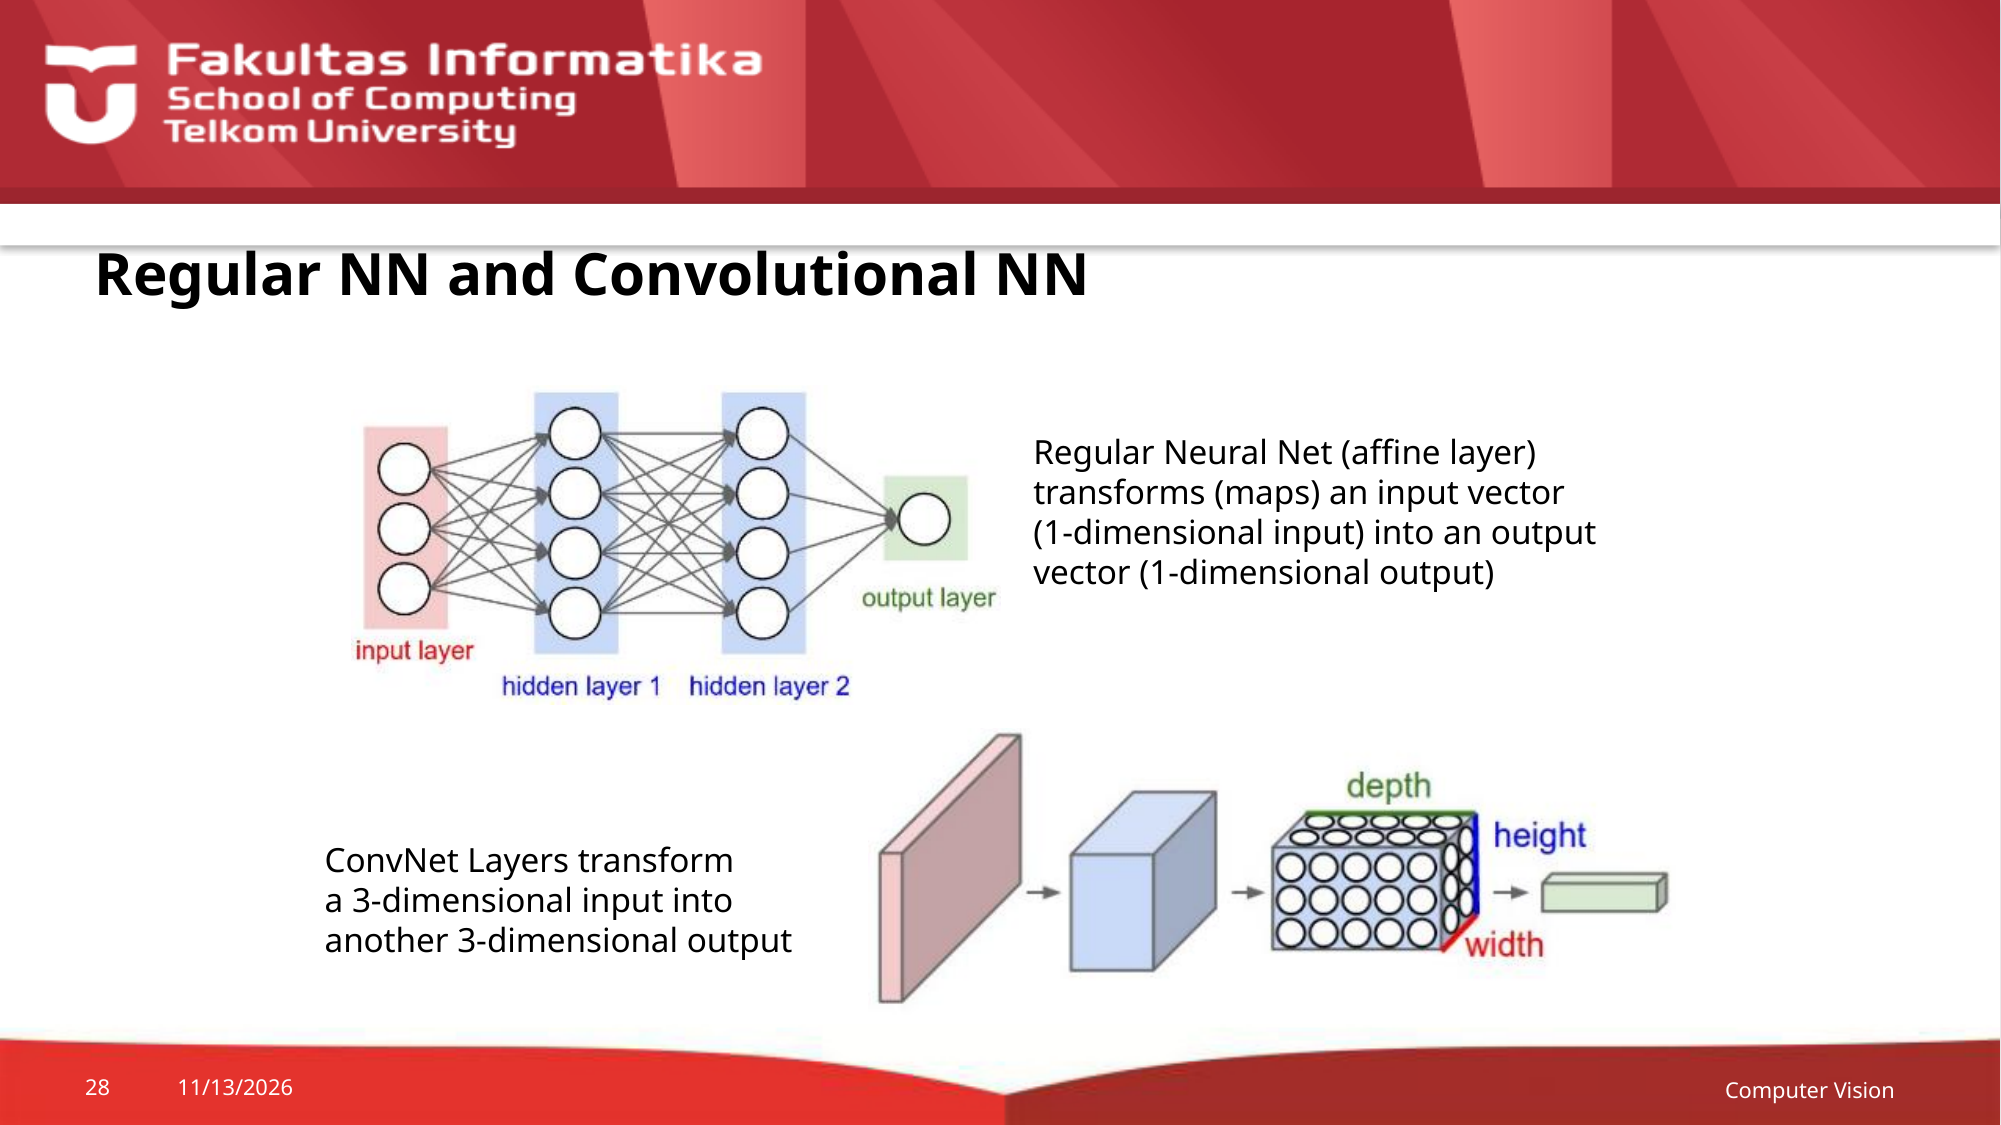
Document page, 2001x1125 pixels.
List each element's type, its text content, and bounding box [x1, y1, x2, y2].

title Regular NN and Convolutional NN [79, 219, 1901, 325]
picture [868, 728, 1676, 1016]
text_box ConvNet Layers transform a 3-dimensional input into another 3-dimensional output [309, 832, 863, 967]
picture [350, 385, 1001, 705]
picture [0, 0, 2001, 1125]
list Computer Vision [1185, 1058, 1911, 1119]
slide_number 28 [85, 1058, 164, 1119]
text_box Regular Neural Net (affine layer) transforms (maps) an input vector (1-dimensional input) into an output vector (1-dimensional output) [1018, 423, 1701, 599]
slide_number 18-Sep-20 [177, 1058, 537, 1119]
